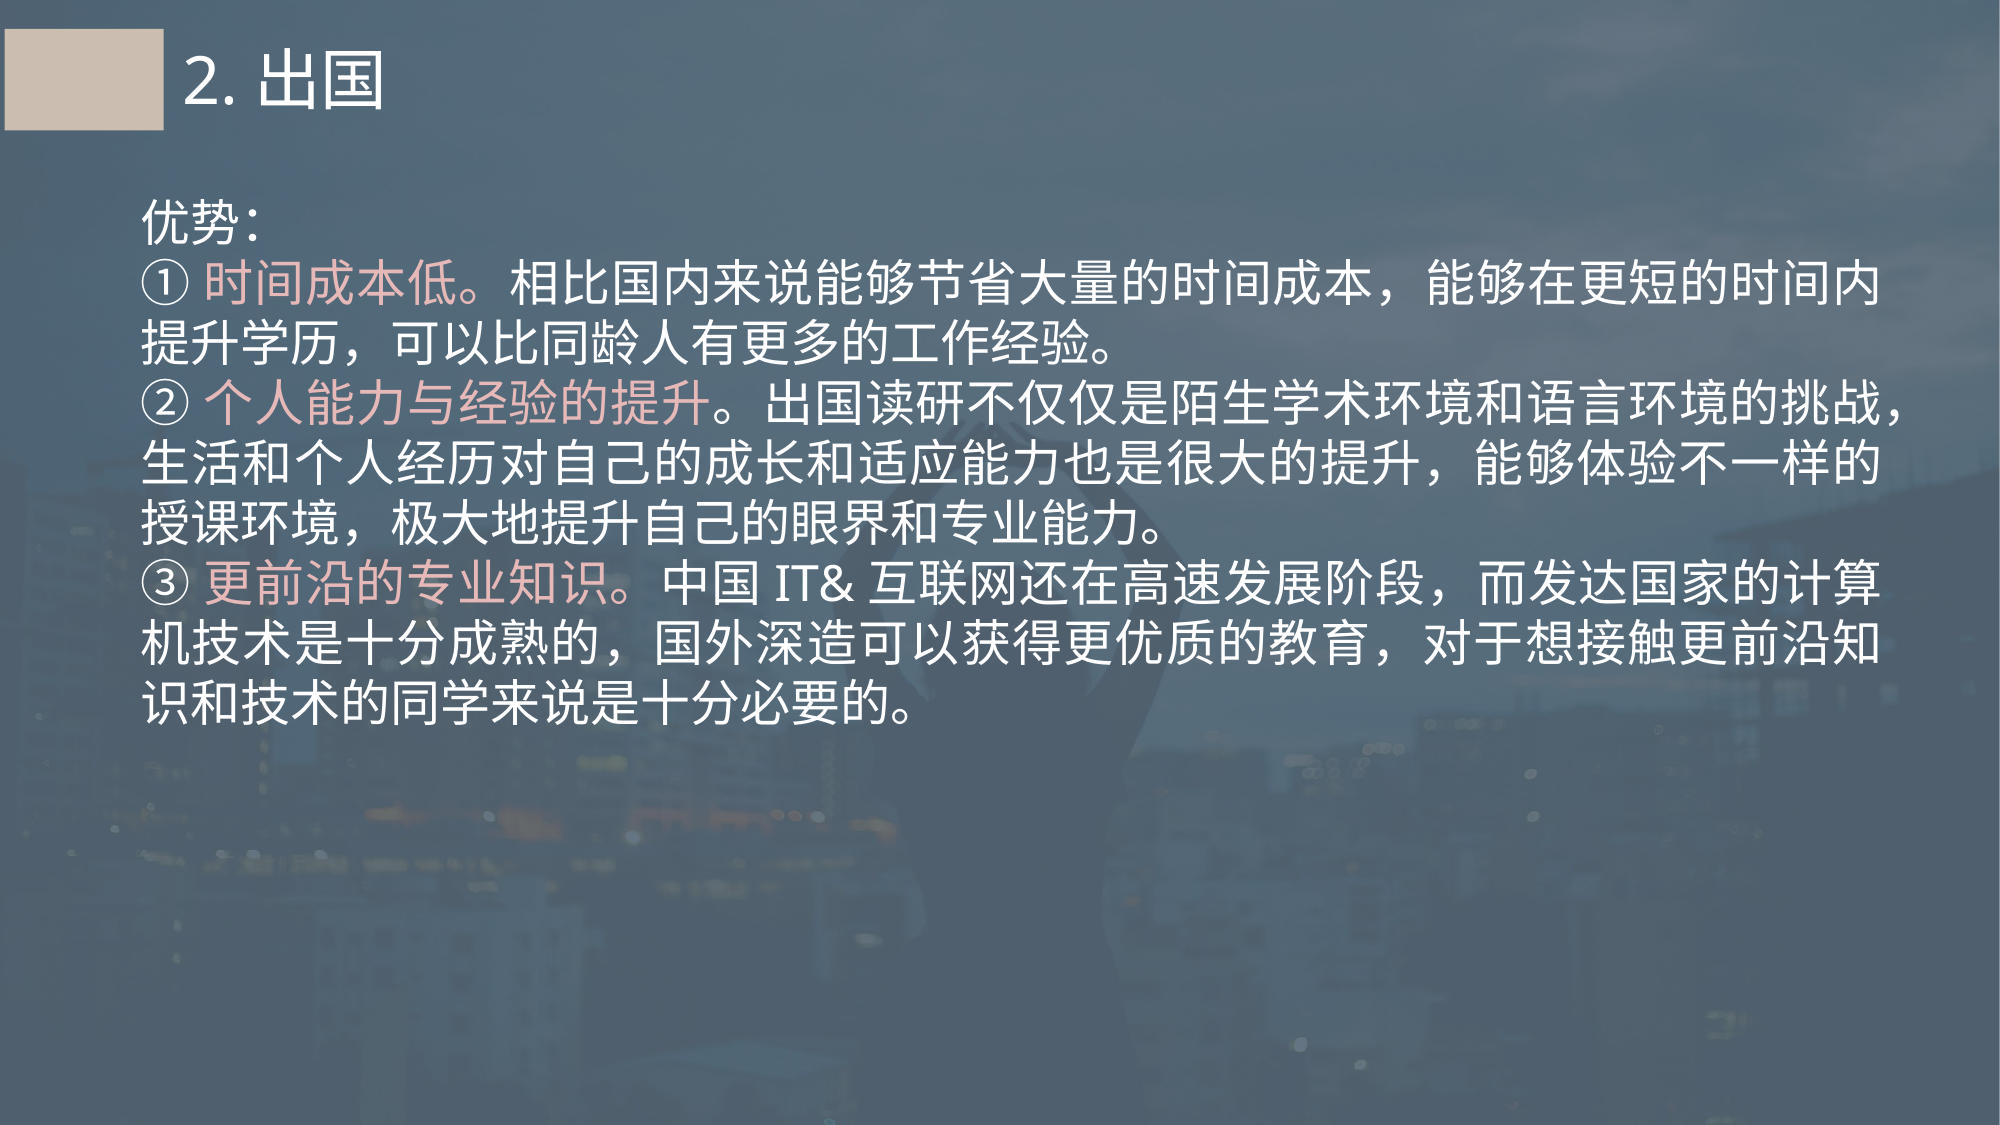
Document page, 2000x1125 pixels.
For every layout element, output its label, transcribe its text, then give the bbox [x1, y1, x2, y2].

text_box 2.出国 [167, 30, 546, 126]
text_box 优势： ①时间成本低。相比国内来说能够节省大量的时间成本，能够在更短的时间内提升学历，可以比同龄人有更多的工作经验。 ②个人能力与经验的提升。出国读研不仅仅是陌生学术环境和语言环境的挑战，生活和个人经历对自己的成长和适应能力也是很大的提升，能够体验不一样的授课环境，极大地提升自己的眼界和专业能力。 ③更前沿的专业知识。中国IT&互联网还在高速发展阶段，而发达国家的计算机技术是十分成熟的，国外深造可以获得更优质的教育，对于想接触更前沿知识和技术的同学来说是十分必要的。 [125, 184, 1898, 800]
text_box [2, 27, 166, 132]
picture [0, 0, 2000, 1125]
